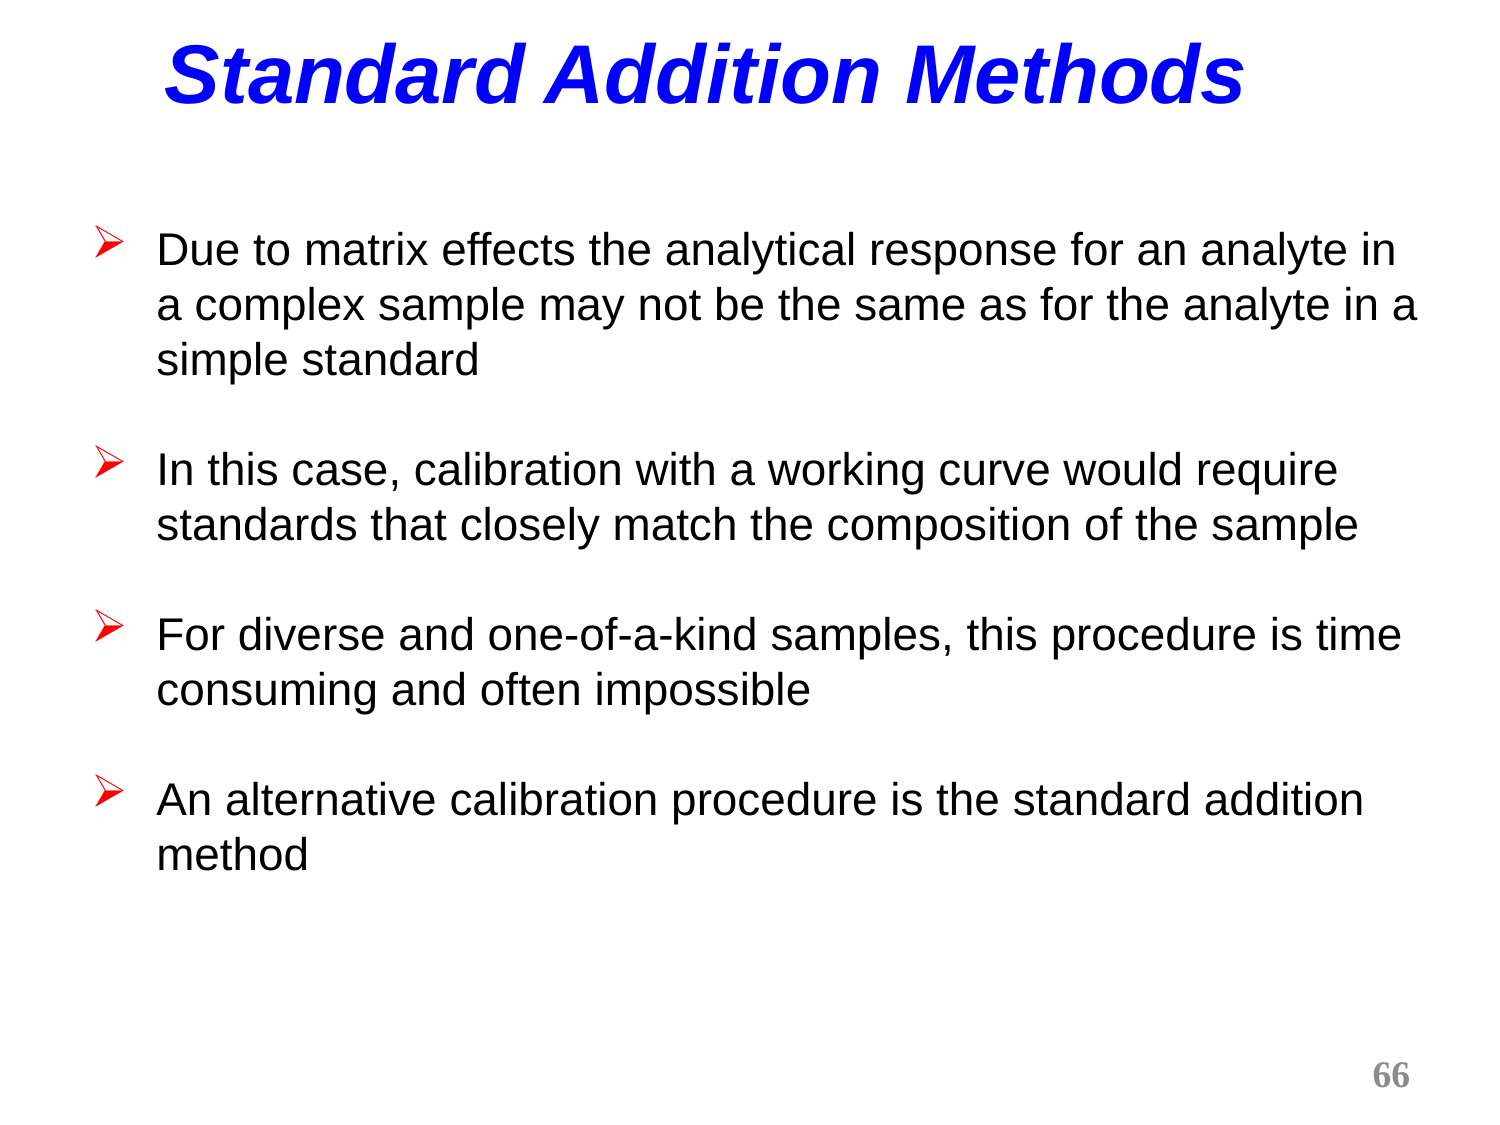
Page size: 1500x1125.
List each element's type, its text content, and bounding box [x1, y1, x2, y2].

slide_number 66 [1074, 1042, 1425, 1103]
text_box Standard Addition Methods [149, 12, 1338, 128]
text_box Due to matrix effects the analytical response for an analyte in a complex sample may not be the same as for the analyte in a simple standard In this case, calibration with a working curve would require standards that closely match the composition of the sample For diverse and one-of-a-kind samples, this procedure is time consuming and often impossible An alternative calibration procedure is the standard addition method [76, 212, 1447, 887]
